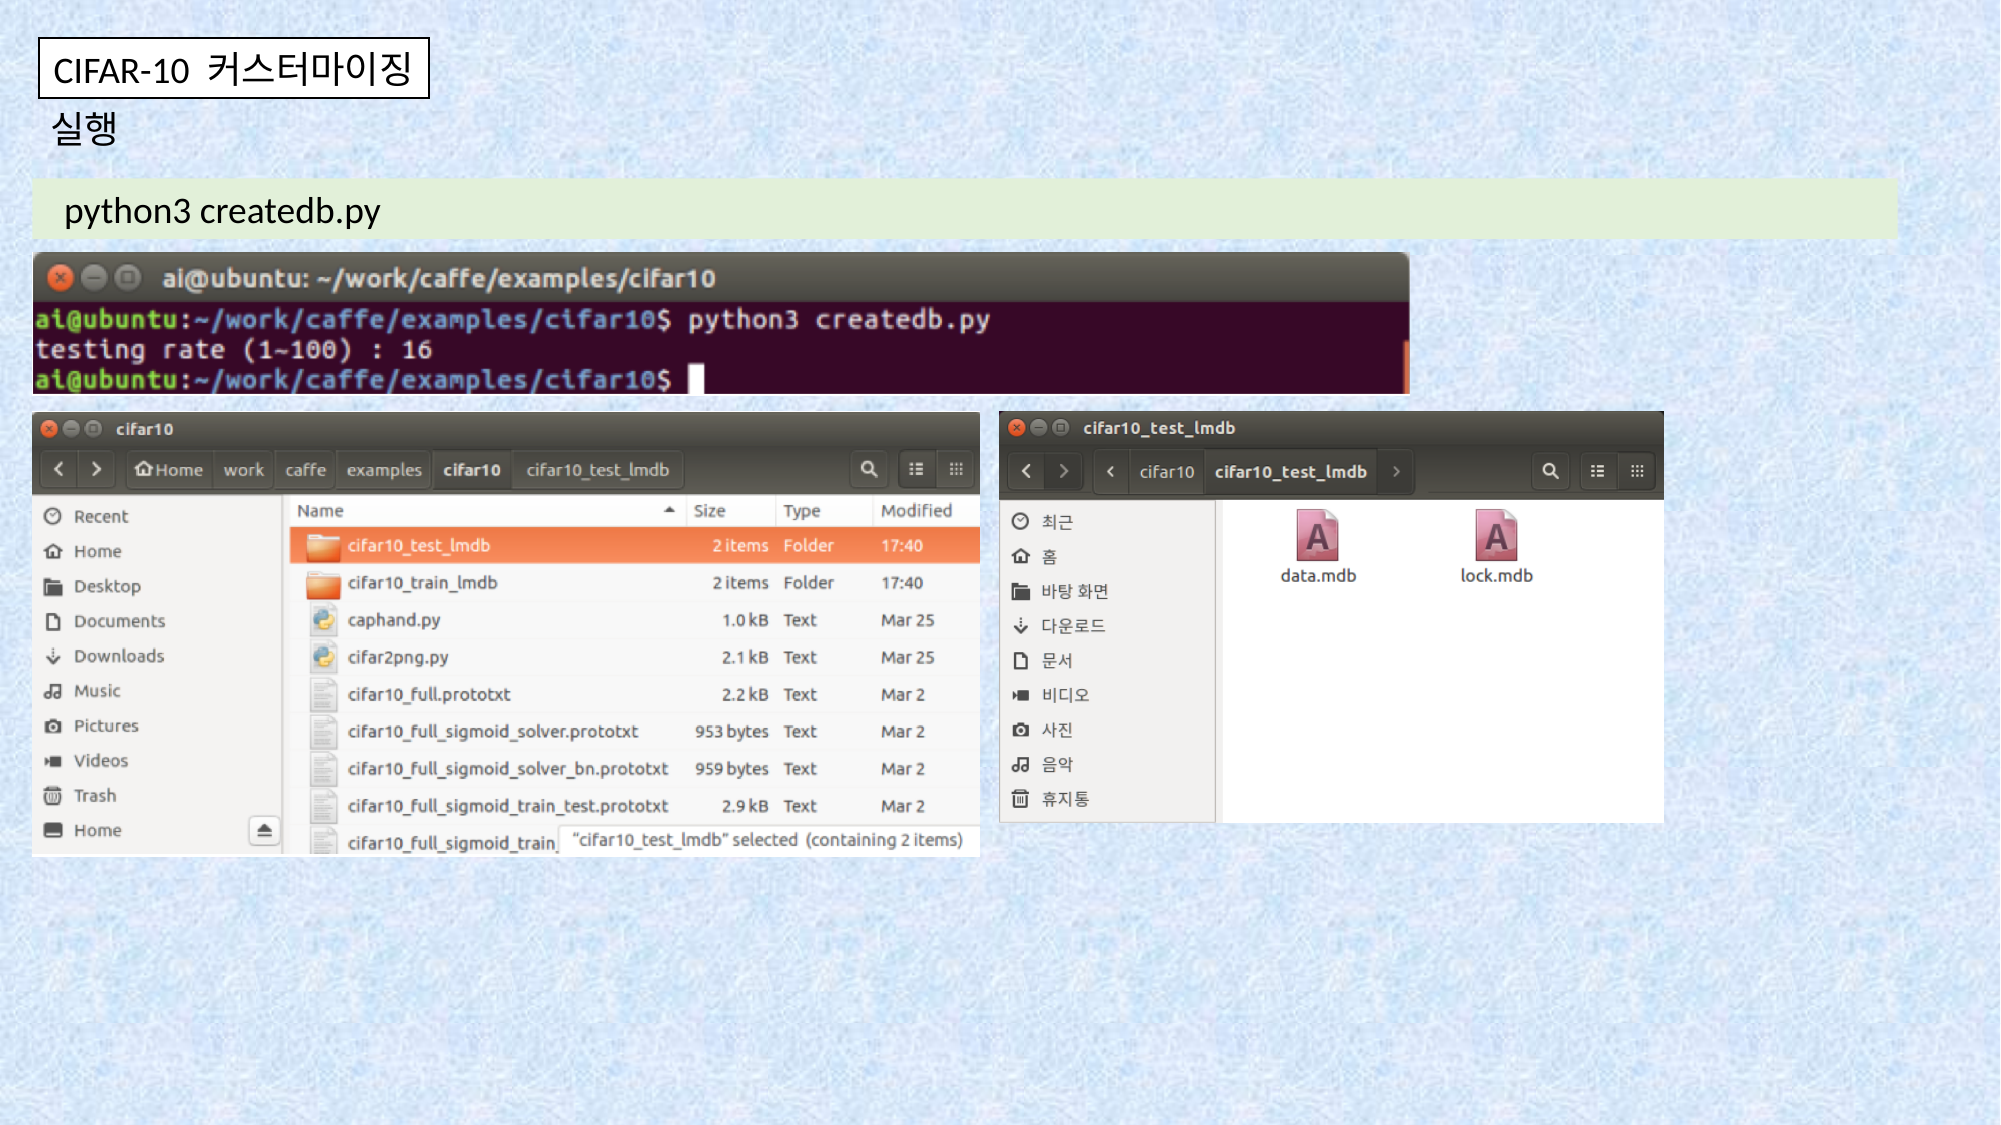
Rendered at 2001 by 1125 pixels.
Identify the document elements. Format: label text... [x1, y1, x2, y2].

picture [0, 0, 2001, 1125]
text_box python3 createdb.py [32, 178, 1898, 239]
text_box CIFAR-10 커스터마이징 [38, 37, 430, 99]
text_box 실행 [35, 98, 135, 159]
